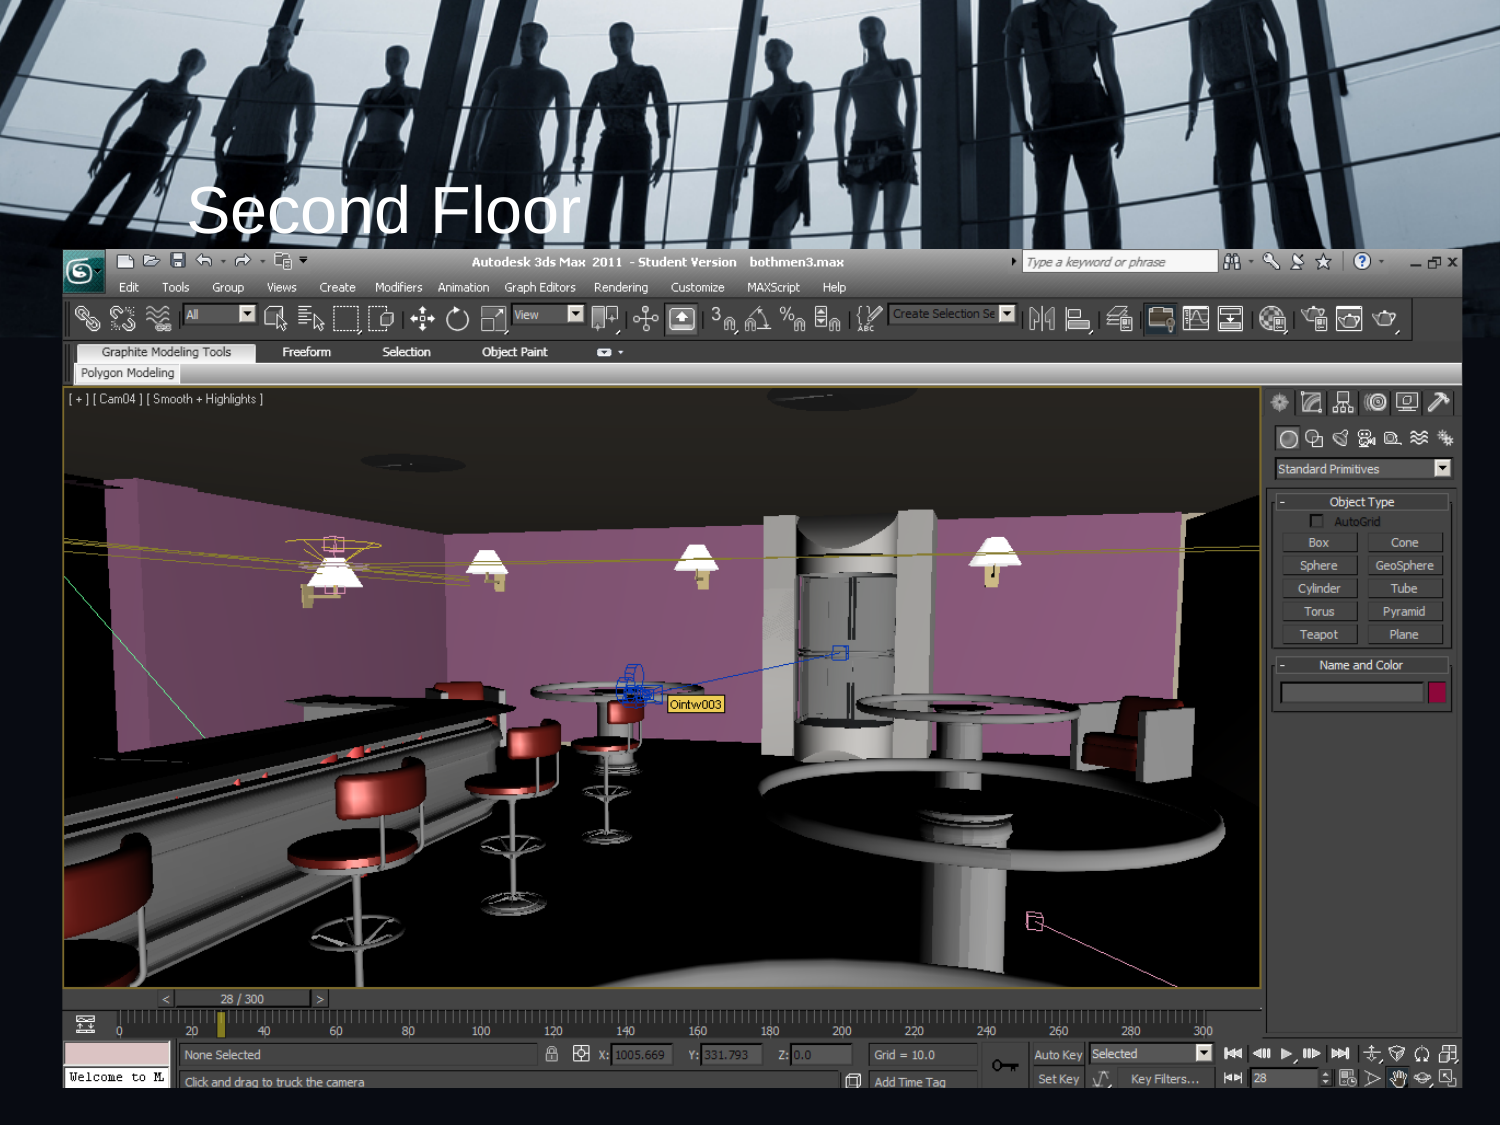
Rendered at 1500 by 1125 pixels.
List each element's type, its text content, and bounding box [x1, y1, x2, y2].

picture [0, 0, 1500, 1125]
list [62, 249, 1463, 1089]
title Second Floor [170, 165, 1164, 248]
